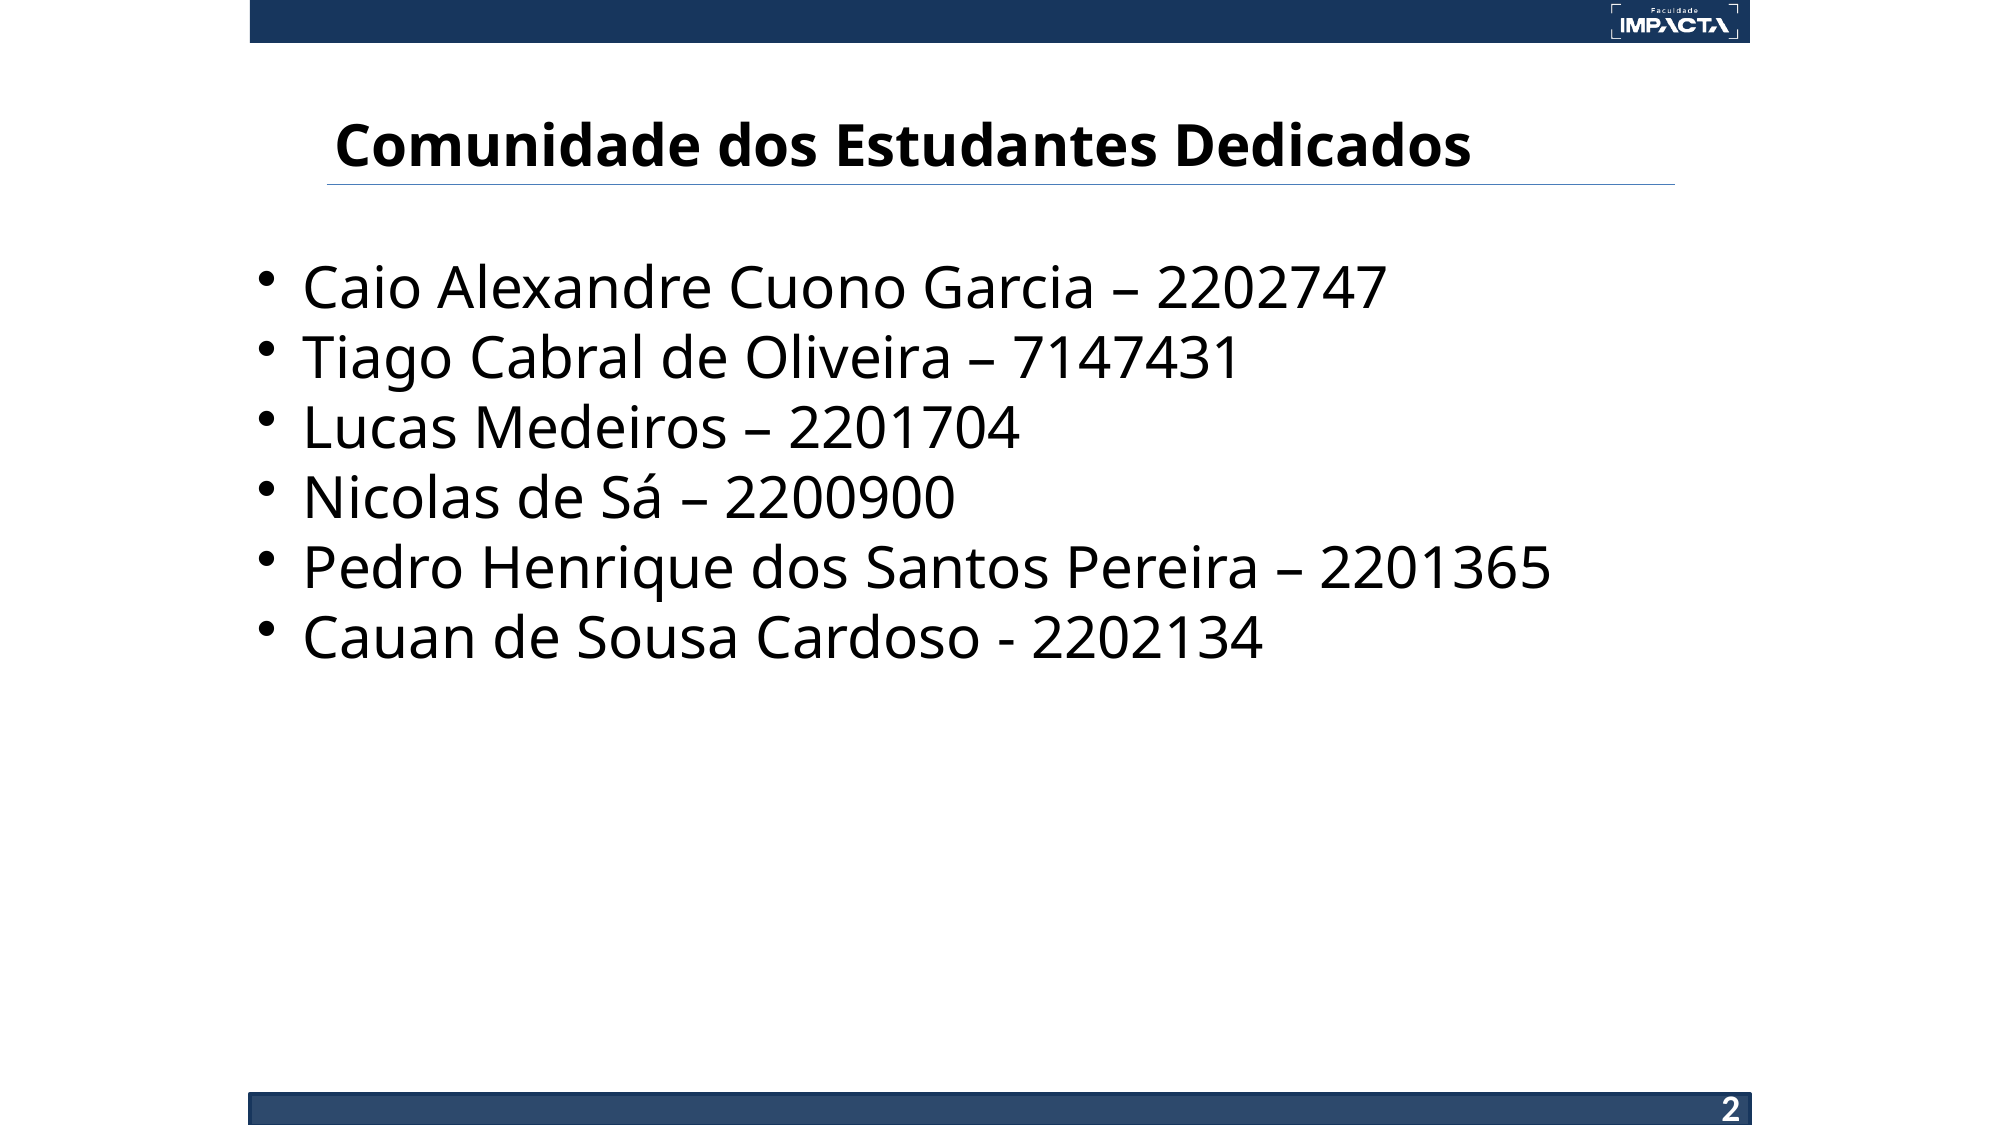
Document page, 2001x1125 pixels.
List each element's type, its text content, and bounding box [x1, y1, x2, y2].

slide_number 2 [1711, 1076, 1749, 1125]
text_box Caio Alexandre Cuono Garcia – 2202747 Tiago Cabral de Oliveira – 7147431 Lucas Medeiros – 2201704 Nicolas de Sá – 2200900 Pedro Henrique dos Santos Pereira – 2201365 Cauan de Sousa Cardoso - 2202134 [249, 242, 1712, 818]
picture [1604, 0, 1745, 43]
title Comunidade dos Estudantes Dedicados [326, 88, 1676, 197]
